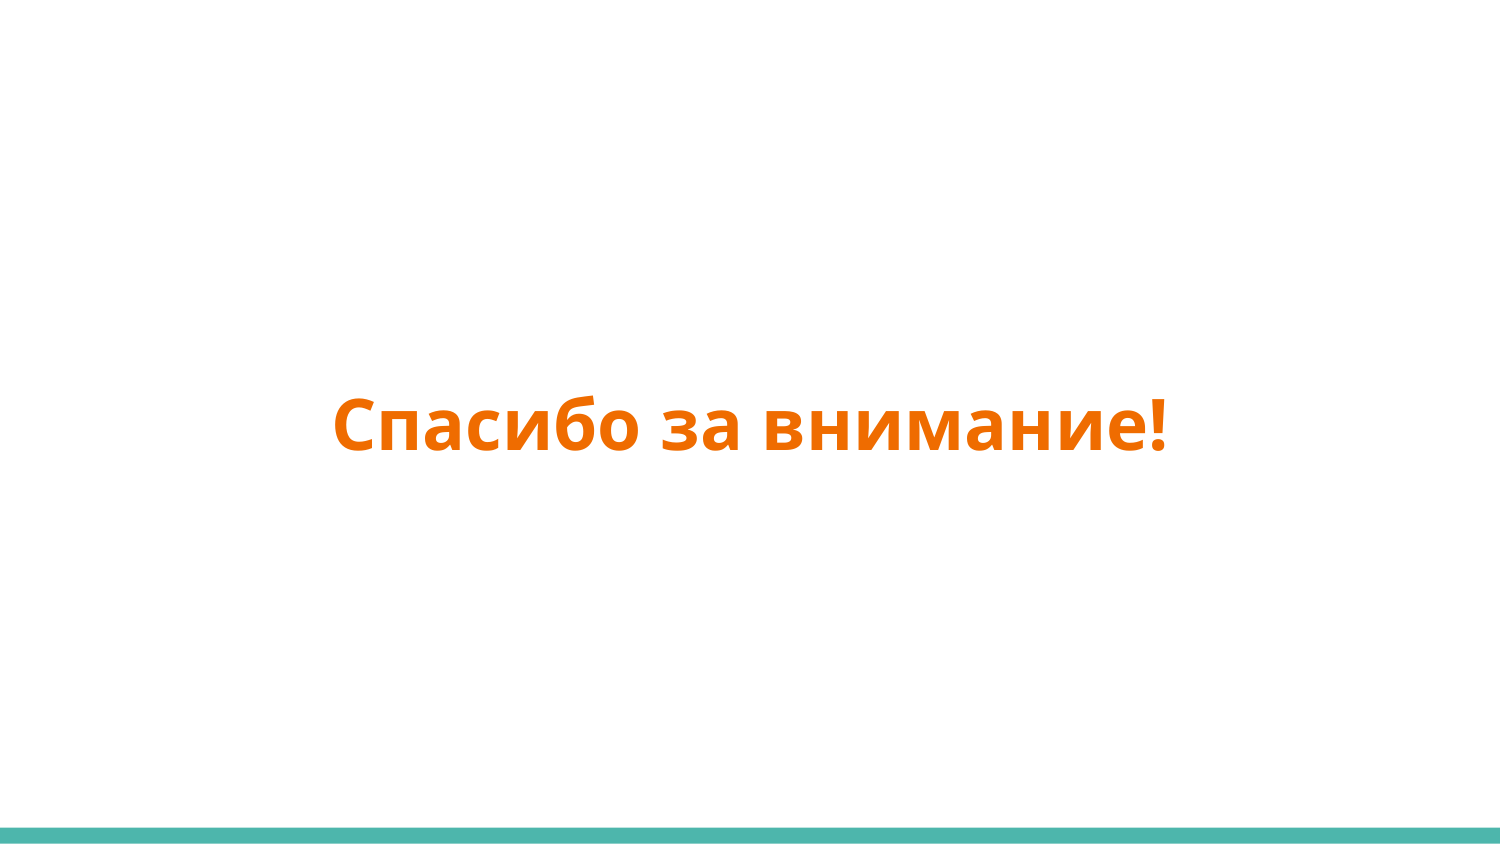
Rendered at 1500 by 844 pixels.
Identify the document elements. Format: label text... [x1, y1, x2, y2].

title Спасибо за внимание! [51, 363, 1449, 480]
